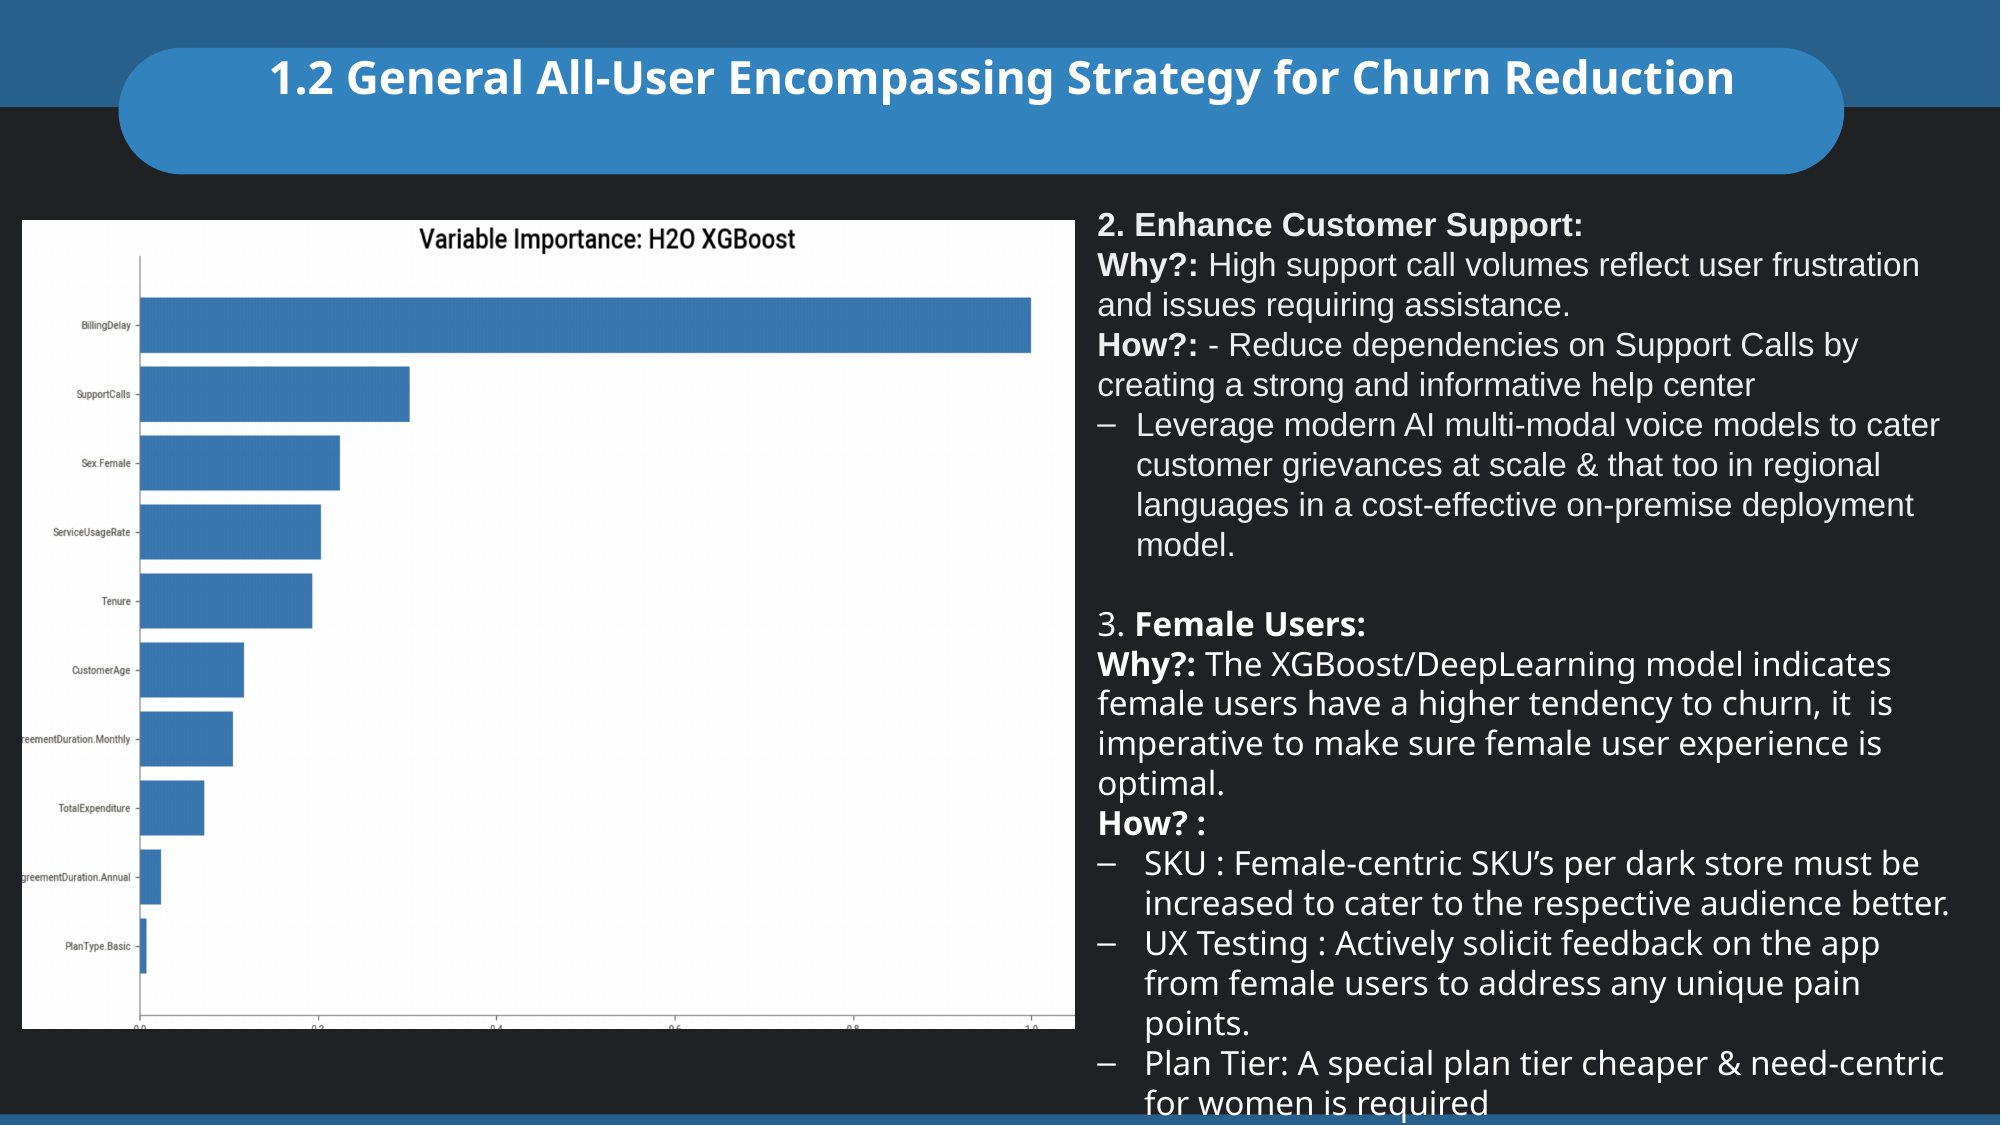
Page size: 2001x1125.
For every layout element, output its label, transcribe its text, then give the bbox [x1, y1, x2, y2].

text_box 2. Enhance Customer Support: Why?: High support call volumes reflect user frustration and issues requiring assistance. How?: - Reduce dependencies on Support Calls by creating a strong and informative help center Leverage modern AI multi-modal voice models to cater customer grievances at scale & that too in regional languages in a cost-effective on-premise deployment model. 3. Female Users: Why?: The XGBoost/DeepLearning model indicates female users have a higher tendency to churn, it is imperative to make sure female user experience is optimal. How? : SKU : Female-centric SKU’s per dark store must be increased to cater to the respective audience better. UX Testing : Actively solicit feedback on the app from female users to address any unique pain points. Plan Tier: A special plan tier cheaper & need-centric for women is required [1082, 196, 1974, 1125]
picture [22, 220, 1075, 1029]
list 1.2 General All-User Encompassing Strategy for Churn Reduction [53, 55, 1952, 175]
